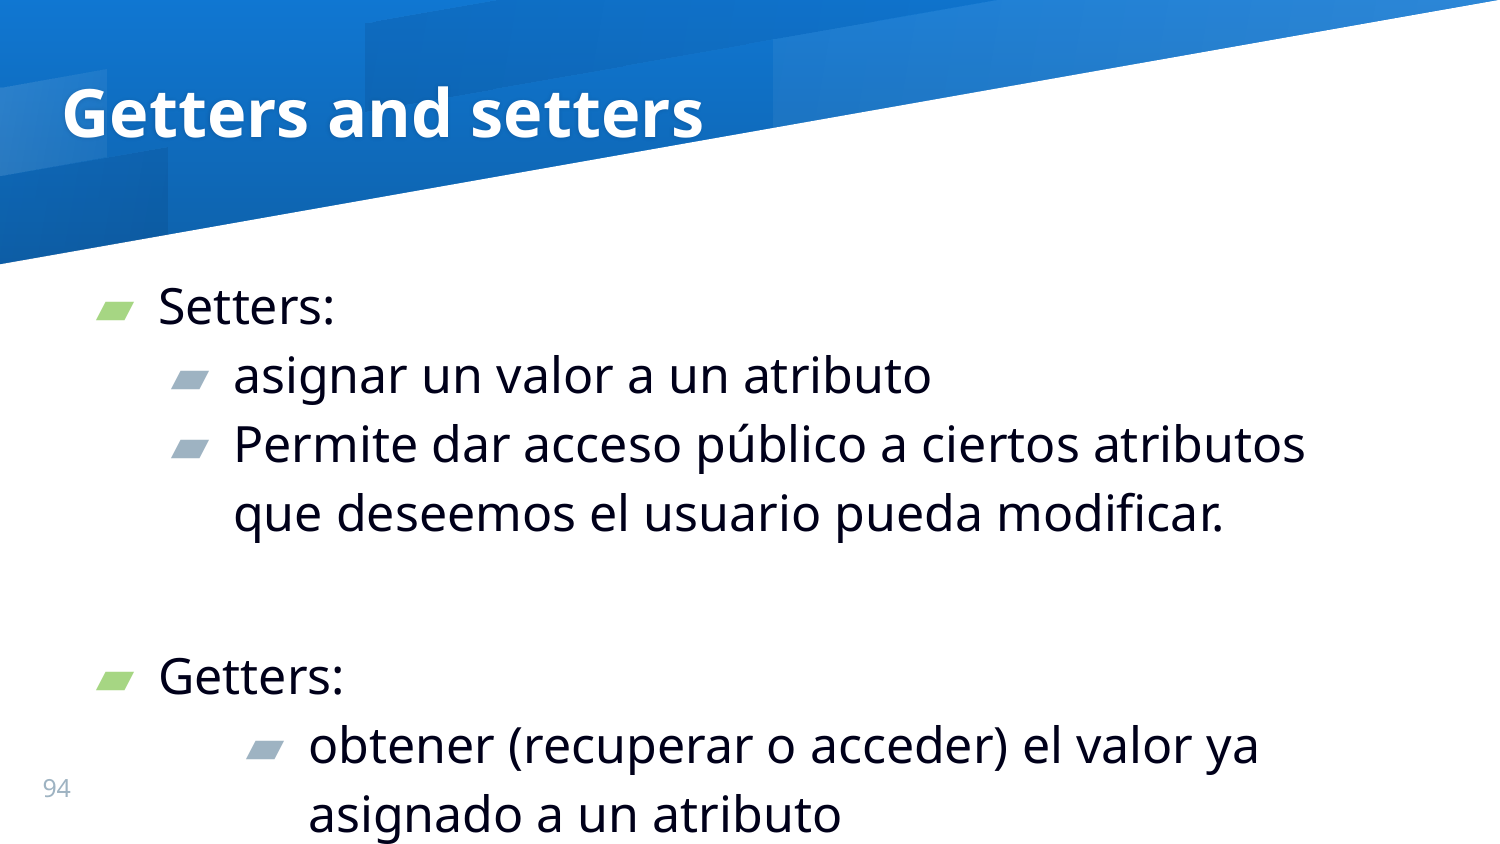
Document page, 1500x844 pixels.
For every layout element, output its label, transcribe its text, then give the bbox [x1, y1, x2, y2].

slide_number 94 [42, 766, 122, 807]
title Getters and setters [61, 29, 1120, 193]
list Setters: asignar un valor a un atributo Permite dar acceso público a ciertos atributos que deseemos el usuario pueda modificar. Getters: obtener (recuperar o acceder) el valor ya asignado a un atributo [83, 265, 1385, 744]
